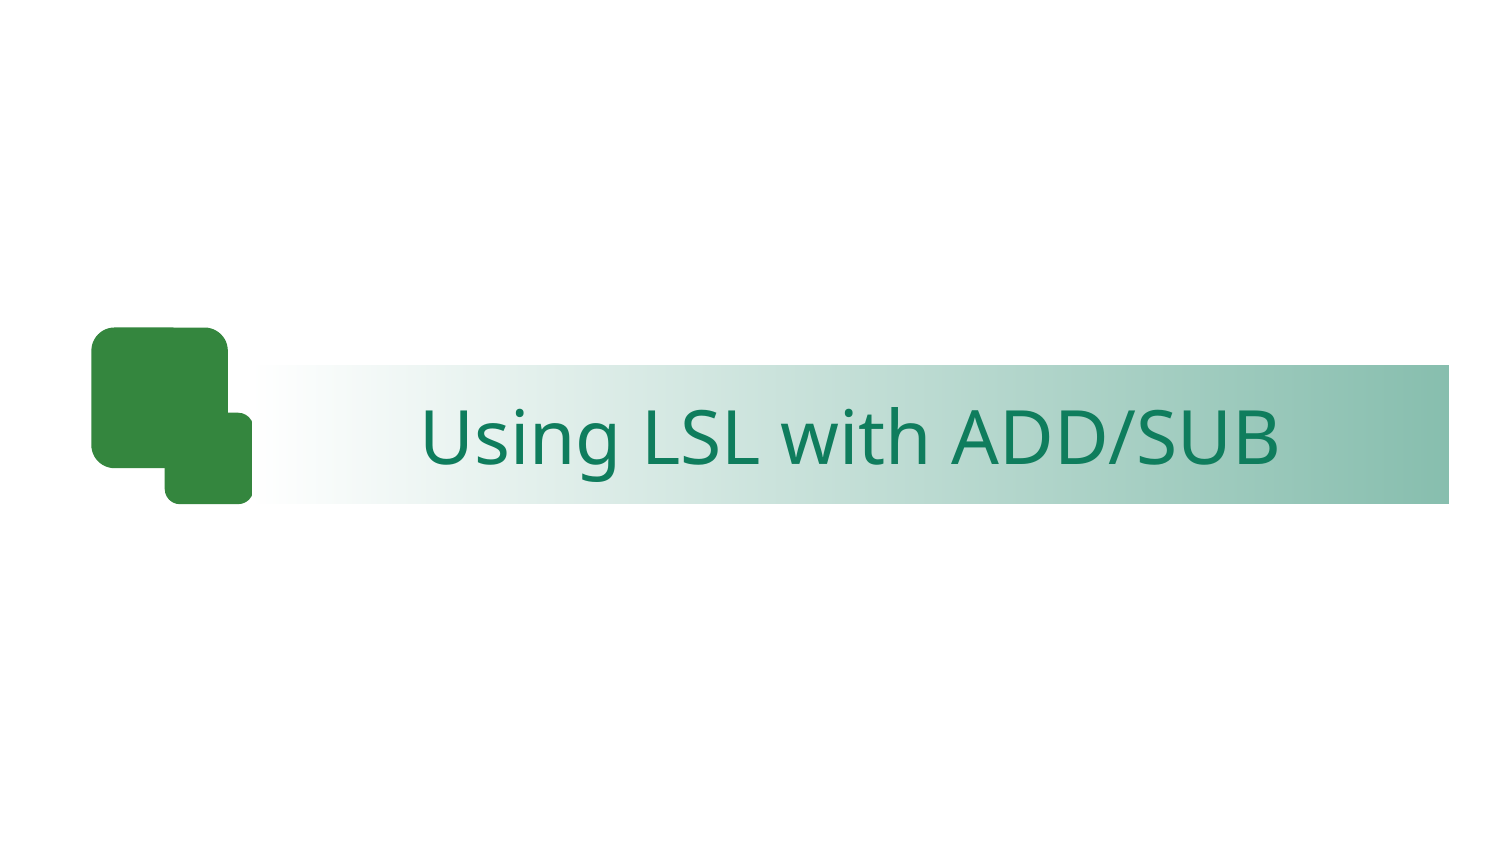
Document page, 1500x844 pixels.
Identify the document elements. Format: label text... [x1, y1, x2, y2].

title Using LSL with ADD/SUB [252, 365, 1449, 504]
